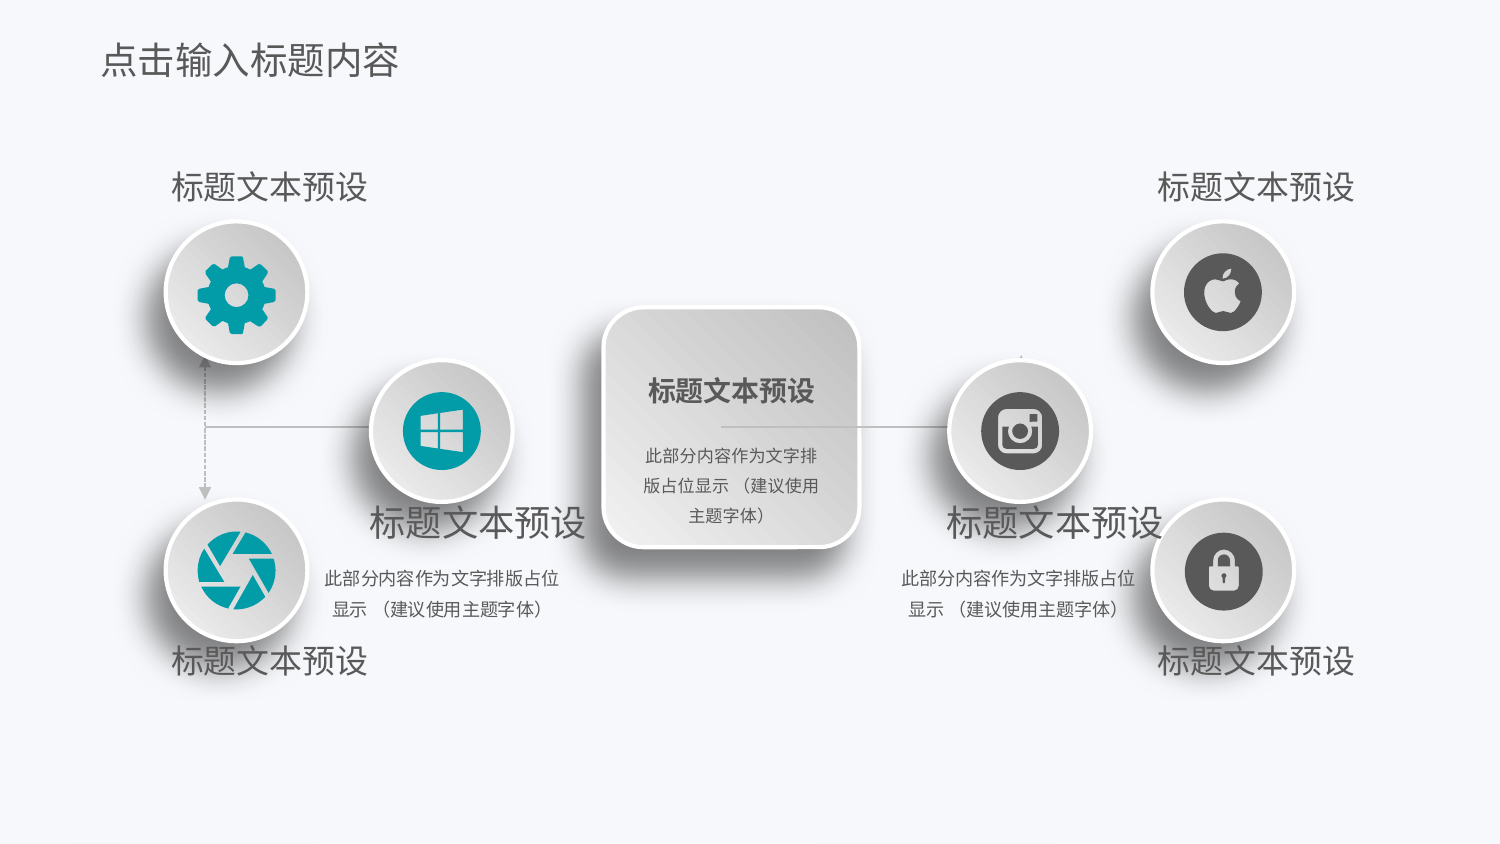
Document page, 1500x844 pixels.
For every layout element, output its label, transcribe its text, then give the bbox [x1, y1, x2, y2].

text_box 点击输入标题内容 [100, 28, 450, 91]
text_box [135, 160, 1326, 684]
